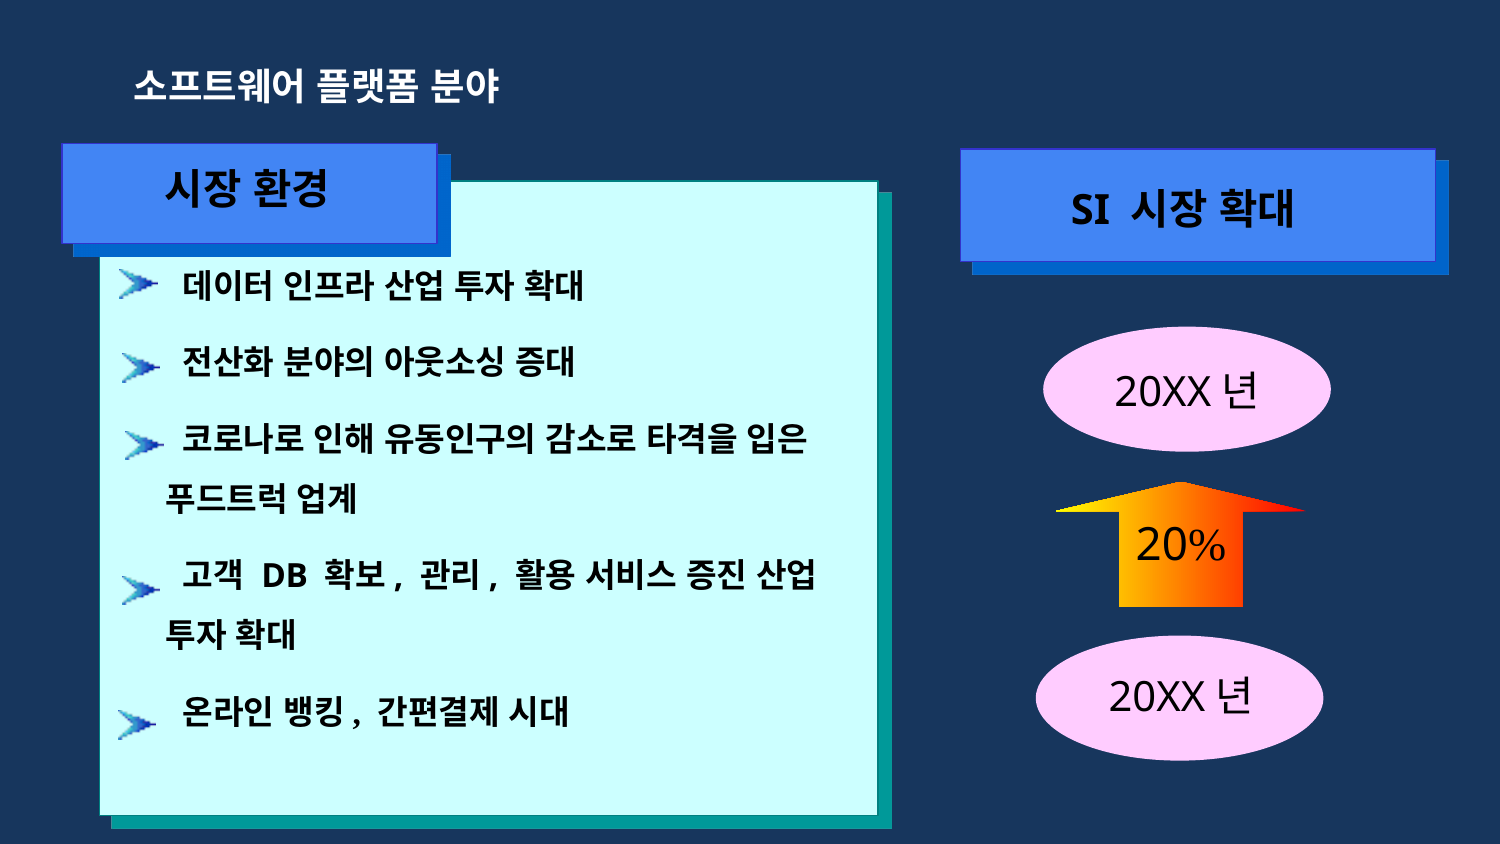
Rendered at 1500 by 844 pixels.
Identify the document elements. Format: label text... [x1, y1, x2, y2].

picture [118, 710, 157, 740]
text_box 소프트웨어 플랫폼 분야 [49, 55, 584, 116]
text_box [1065, 326, 1309, 356]
picture [125, 431, 164, 461]
text_box [1064, 422, 1310, 452]
picture [119, 269, 158, 299]
text_box 시장 환경 [149, 155, 425, 221]
text_box [99, 180, 879, 816]
picture [121, 575, 160, 605]
text_box [62, 143, 438, 244]
text_box [1053, 479, 1308, 514]
text_box [1035, 655, 1324, 761]
text_box 데이터 인프라 산업 투자 확대 전산화 분야의 아웃소싱 증대 코로나로 인해 유동인구의 감소로 타격을 입은 푸드트럭 업계 고객 DB 확보, 관리, 활용 서비스 증진 산업 투자 확대 온라인 뱅킹, 간편결제 시대 [150, 237, 851, 806]
text_box 20% [1068, 506, 1294, 577]
text_box SI 시장 확대 [1055, 175, 1331, 241]
text_box [1117, 577, 1245, 609]
text_box [1077, 635, 1282, 654]
text_box [960, 149, 1436, 262]
text_box 20XX년 [1018, 356, 1356, 422]
text_box 20XX년 [1074, 654, 1287, 730]
picture [121, 353, 160, 383]
